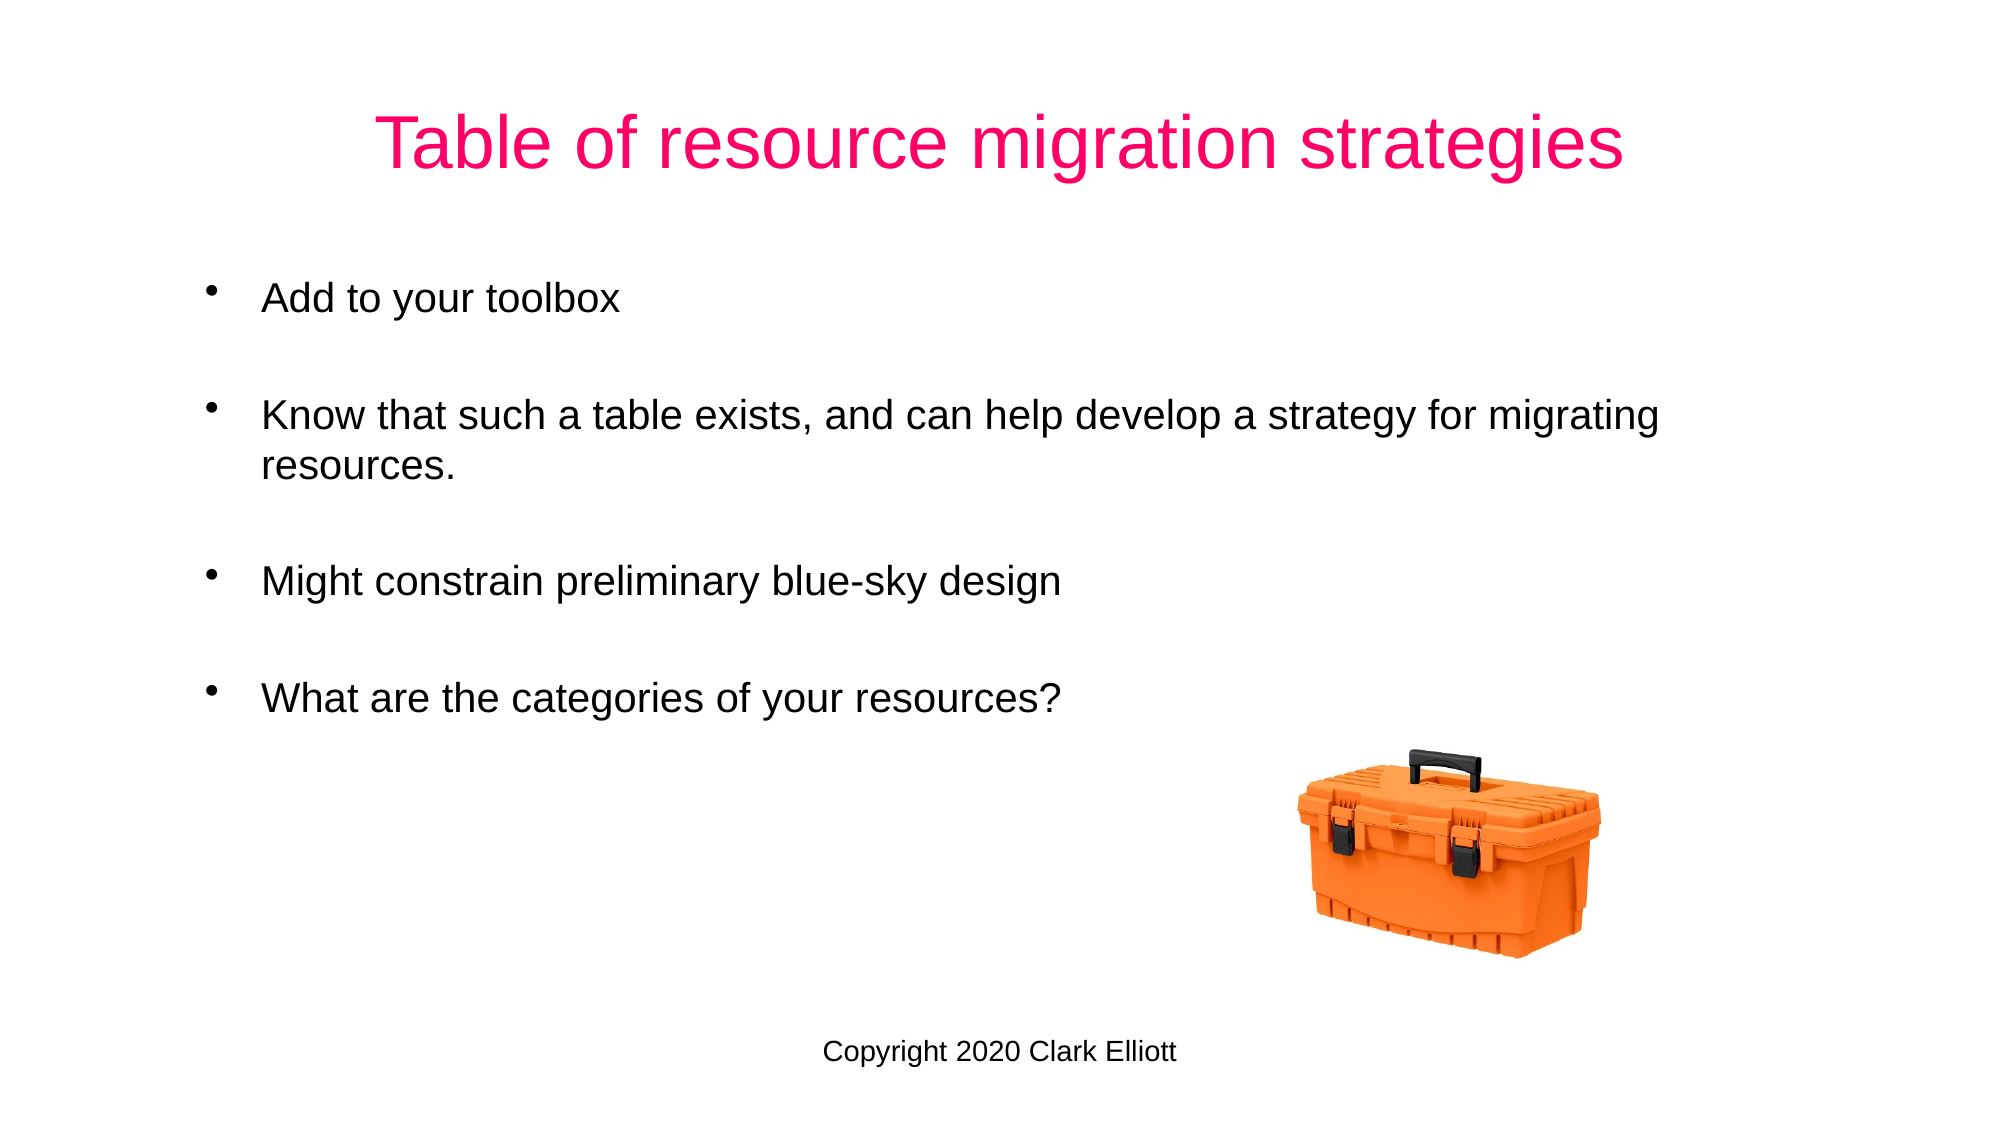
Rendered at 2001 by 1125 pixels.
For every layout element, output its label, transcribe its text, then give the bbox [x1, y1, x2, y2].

picture [1293, 699, 1607, 1013]
title Table of resource migration strategies [99, 45, 1900, 233]
text_box Copyright 2020 Clark Elliott [762, 1024, 1238, 1103]
list Add to your toolbox Know that such a table exists, and can help develop a strategy for migrating resources. Might constrain preliminary blue-sky design What are the categories of your resources? [189, 263, 1788, 1000]
